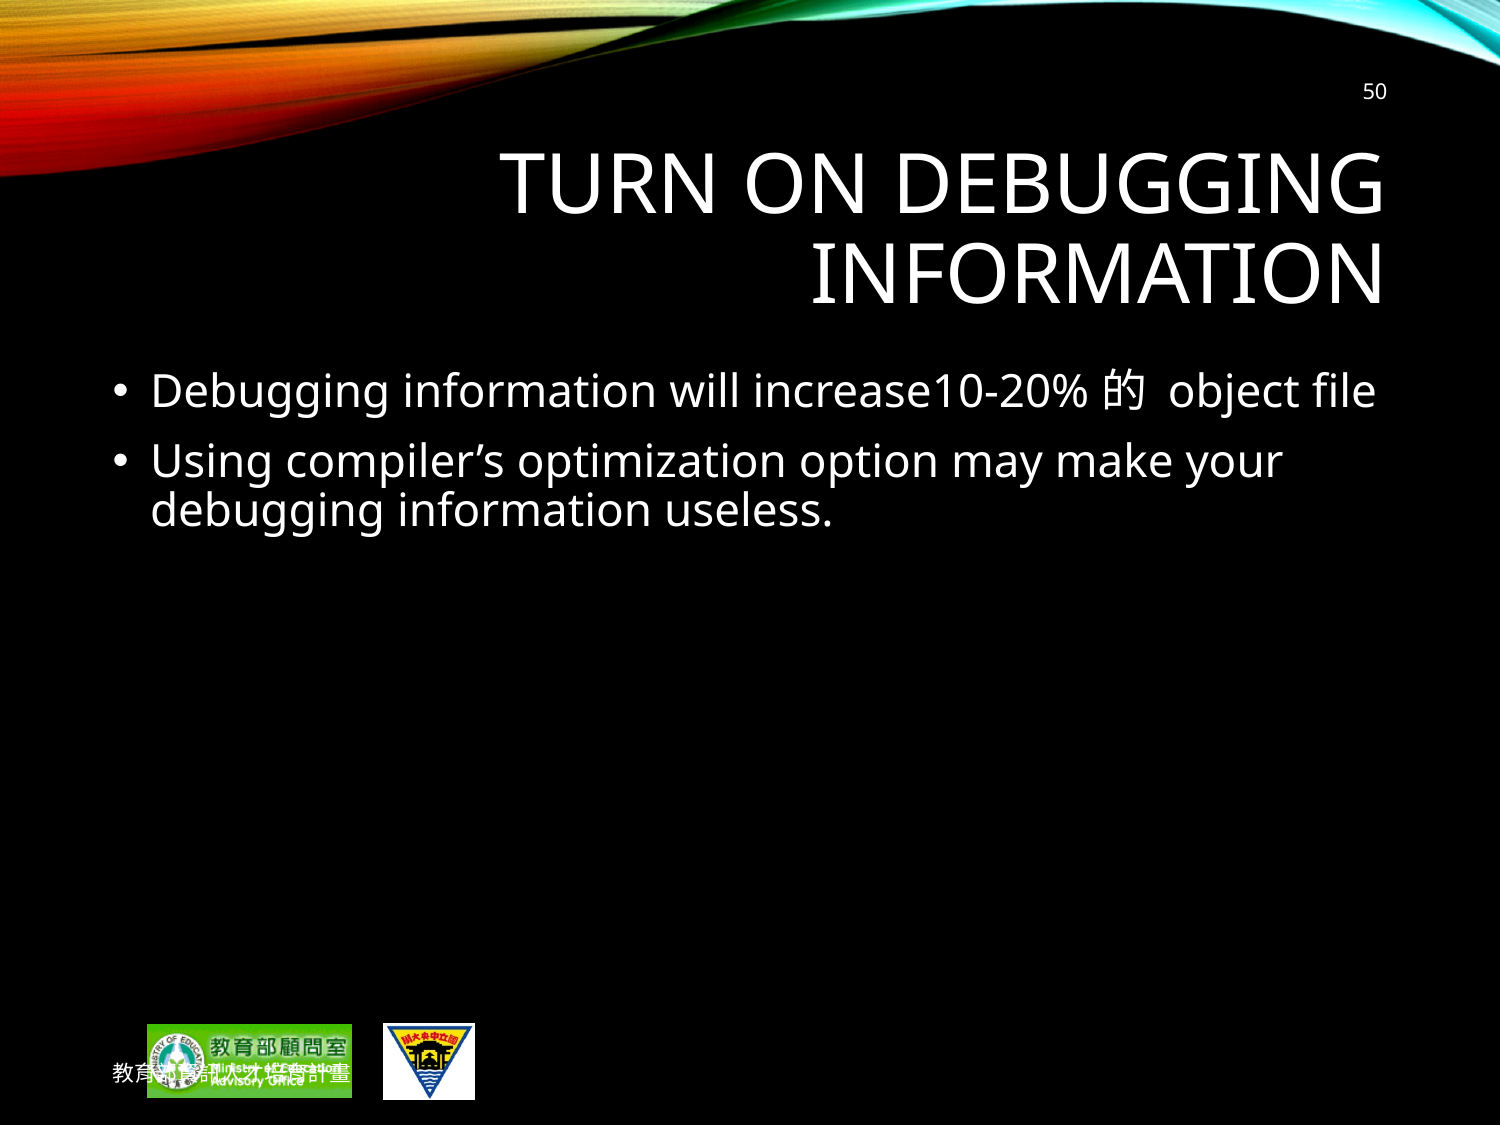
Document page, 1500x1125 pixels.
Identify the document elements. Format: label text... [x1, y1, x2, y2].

slide_number 50 [1078, 62, 1403, 123]
picture [147, 1028, 352, 1042]
title Turn on Debugging Information [356, 125, 1403, 338]
picture [0, 0, 1500, 178]
list Debugging information will increase10-20%的 object file Using compiler’s optimization option may make your debugging information useless. [97, 360, 1403, 1028]
picture [383, 1028, 475, 1042]
footer 教育部資訊人才培育計畫 [97, 1042, 1030, 1103]
